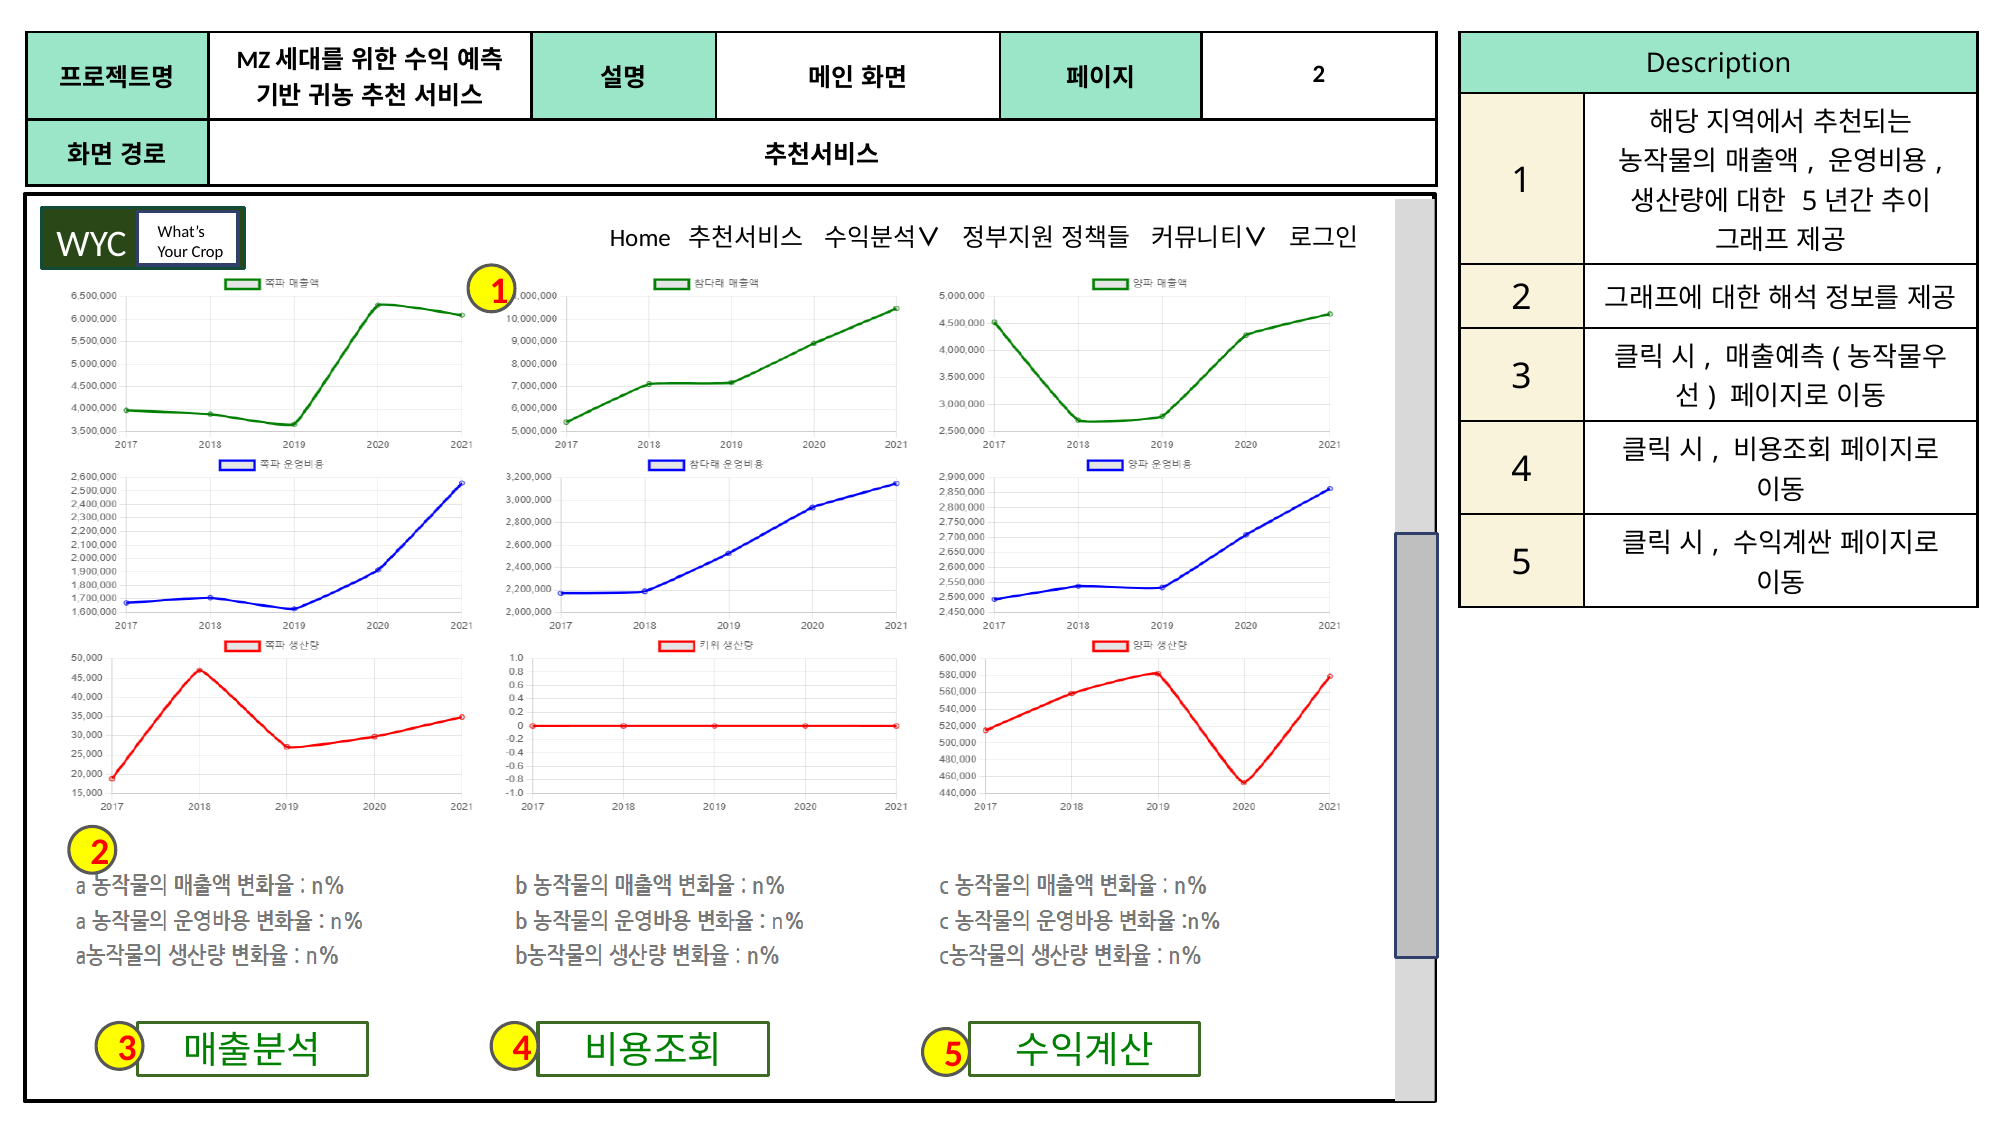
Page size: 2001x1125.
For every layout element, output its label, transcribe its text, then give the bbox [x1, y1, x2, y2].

text_box [1394, 959, 1436, 1103]
table_header 메인 화면 [717, 33, 999, 118]
picture [41, 271, 1377, 1024]
table_cell 화면 경로 [28, 121, 207, 184]
table_cell 해당 지역에서 추천되는 농작물의 매출액, 운영비용, 생산량에 대한 5년간 추이 그래프 제공 [1585, 94, 1976, 263]
text_box [1394, 532, 1439, 959]
table_cell 2 [1461, 265, 1583, 327]
text_box [40, 206, 246, 270]
table_cell 클릭 시, 매출예측(농작물우선) 페이지로 이동 [1585, 329, 1976, 420]
table_cell 4 [1461, 422, 1583, 513]
text_box 5 [920, 1033, 972, 1077]
table_header 2 [1203, 33, 1435, 118]
text_box What’s Your Crop [143, 213, 244, 269]
table_header MZ세대를 위한 수익 예측 기반 귀농 추천 서비스 [210, 33, 530, 118]
text_box [23, 193, 1436, 1103]
table_cell 1 [1461, 94, 1583, 263]
table_header 페이지 [1001, 33, 1200, 118]
text_box 3 [94, 1033, 145, 1071]
table_cell 3 [1461, 329, 1583, 420]
table_header Description [1461, 33, 1976, 92]
table_header 설명 [533, 33, 715, 118]
table_cell 클릭 시, 비용조회 페이지로 이동 [1585, 422, 1976, 513]
table_cell 그래프에 대한 해석 정보를 제공 [1585, 265, 1976, 327]
text_box WYC [41, 211, 143, 269]
text_box [1394, 198, 1436, 214]
table_cell 추천서비스 [210, 121, 1435, 184]
text_box 4 [489, 1033, 540, 1071]
text_box 매출분석 [136, 1033, 369, 1077]
table_cell 5 [1461, 515, 1583, 606]
text_box Home 추천서비스 수익분석∨ 정부지원 정책들 커뮤니티∨ 로그인 [595, 214, 1472, 259]
table_cell 클릭 시, 수익계싼 페이지로 이동 [1585, 515, 1976, 606]
table_header 프로젝트명 [28, 33, 207, 118]
text_box [1394, 259, 1436, 532]
text_box 1 [475, 263, 508, 269]
text_box 수익계산 [968, 1033, 1201, 1077]
text_box 비용조회 [536, 1033, 770, 1077]
